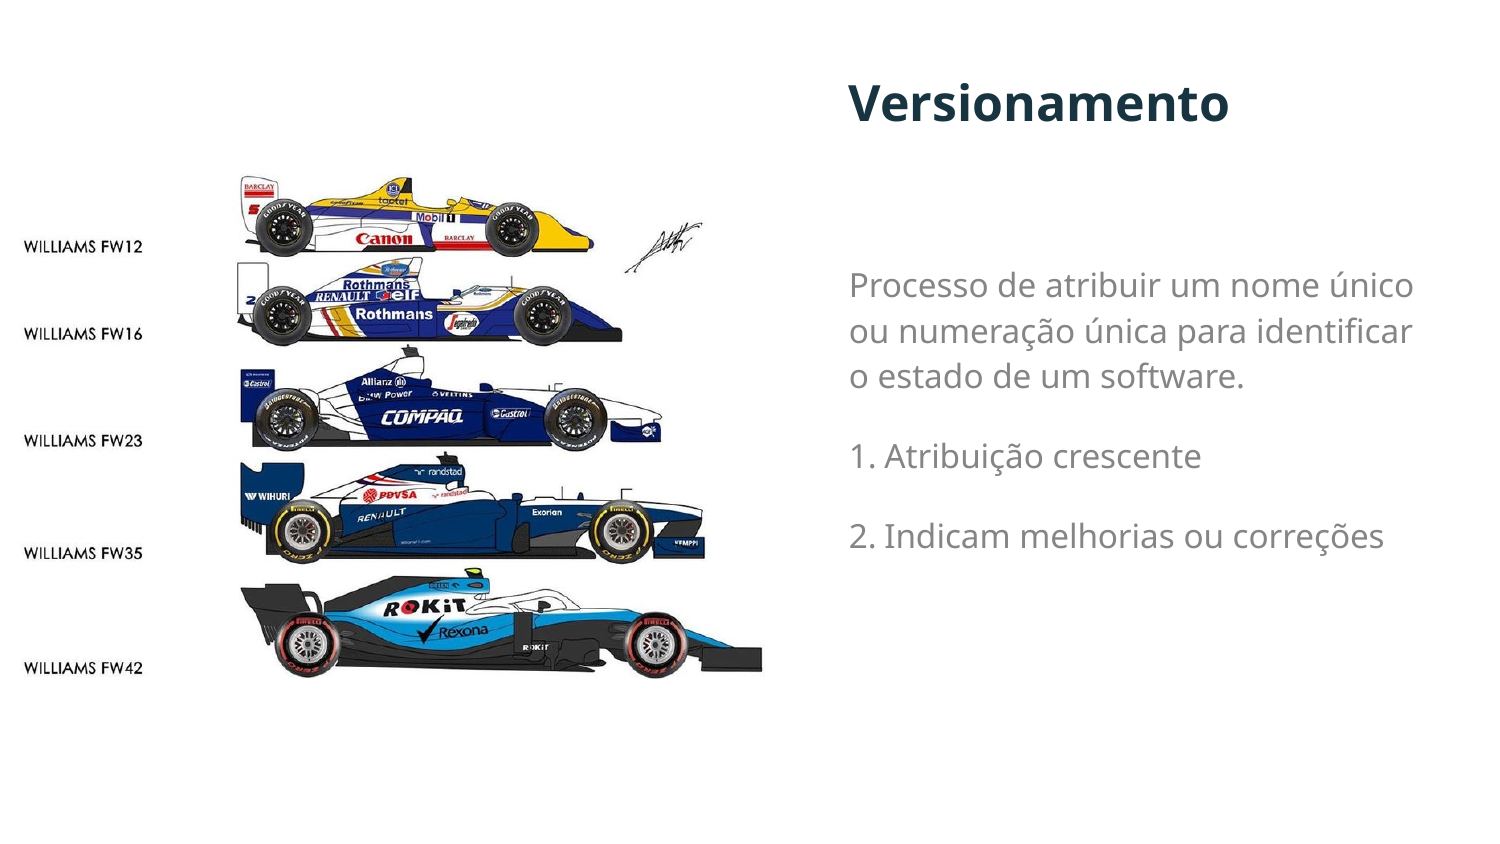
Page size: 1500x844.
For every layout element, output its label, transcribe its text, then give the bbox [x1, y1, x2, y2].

text_box Processo de atribuir um nome único ou numeração única para identificar o estado de um software. Atribuição crescente Indicam melhorias ou correções [833, 244, 1431, 393]
title Versionamento [833, 56, 1500, 205]
picture [0, 161, 772, 679]
